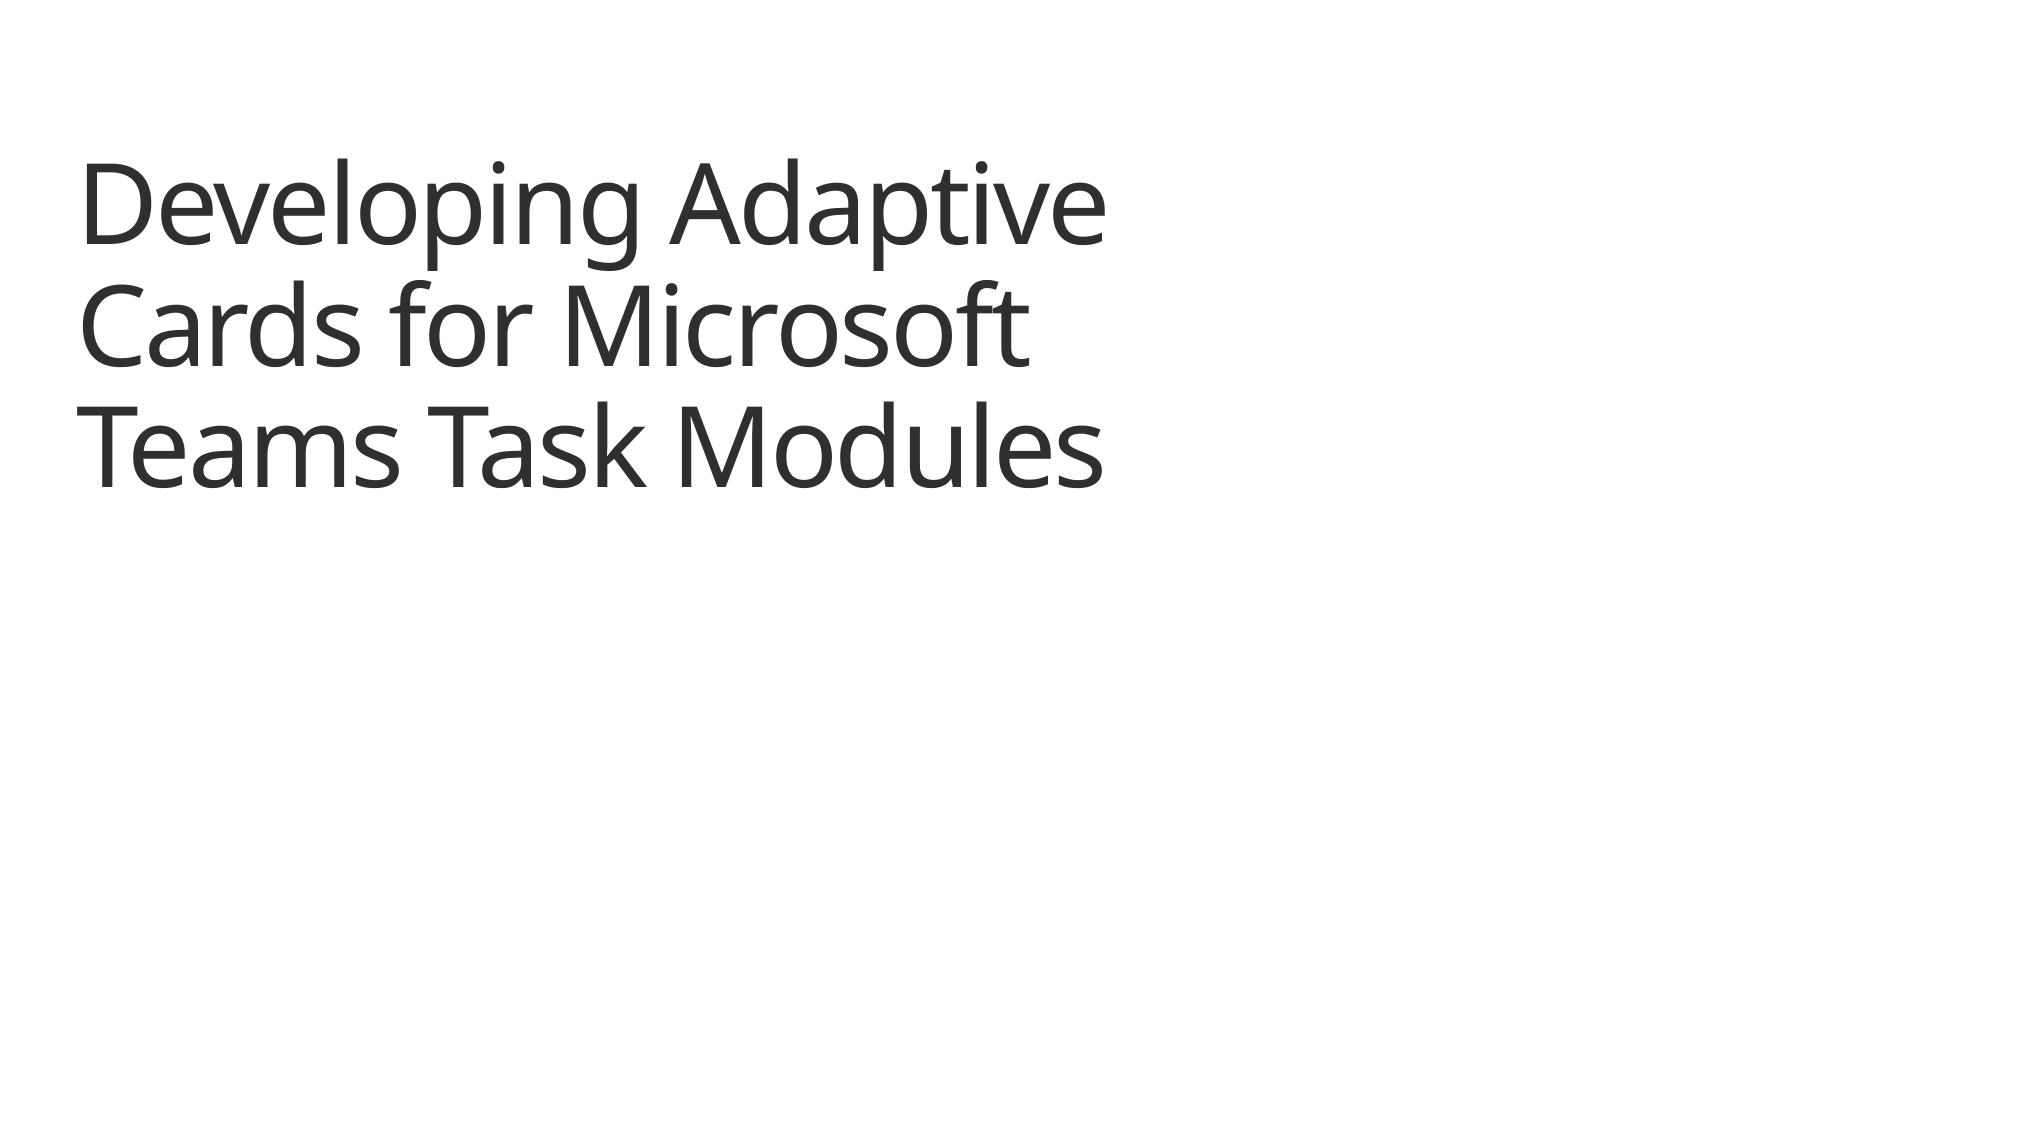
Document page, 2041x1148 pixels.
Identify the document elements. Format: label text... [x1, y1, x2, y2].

title Developing Adaptive Cards for Microsoft Teams Task Modules [76, 147, 1324, 743]
